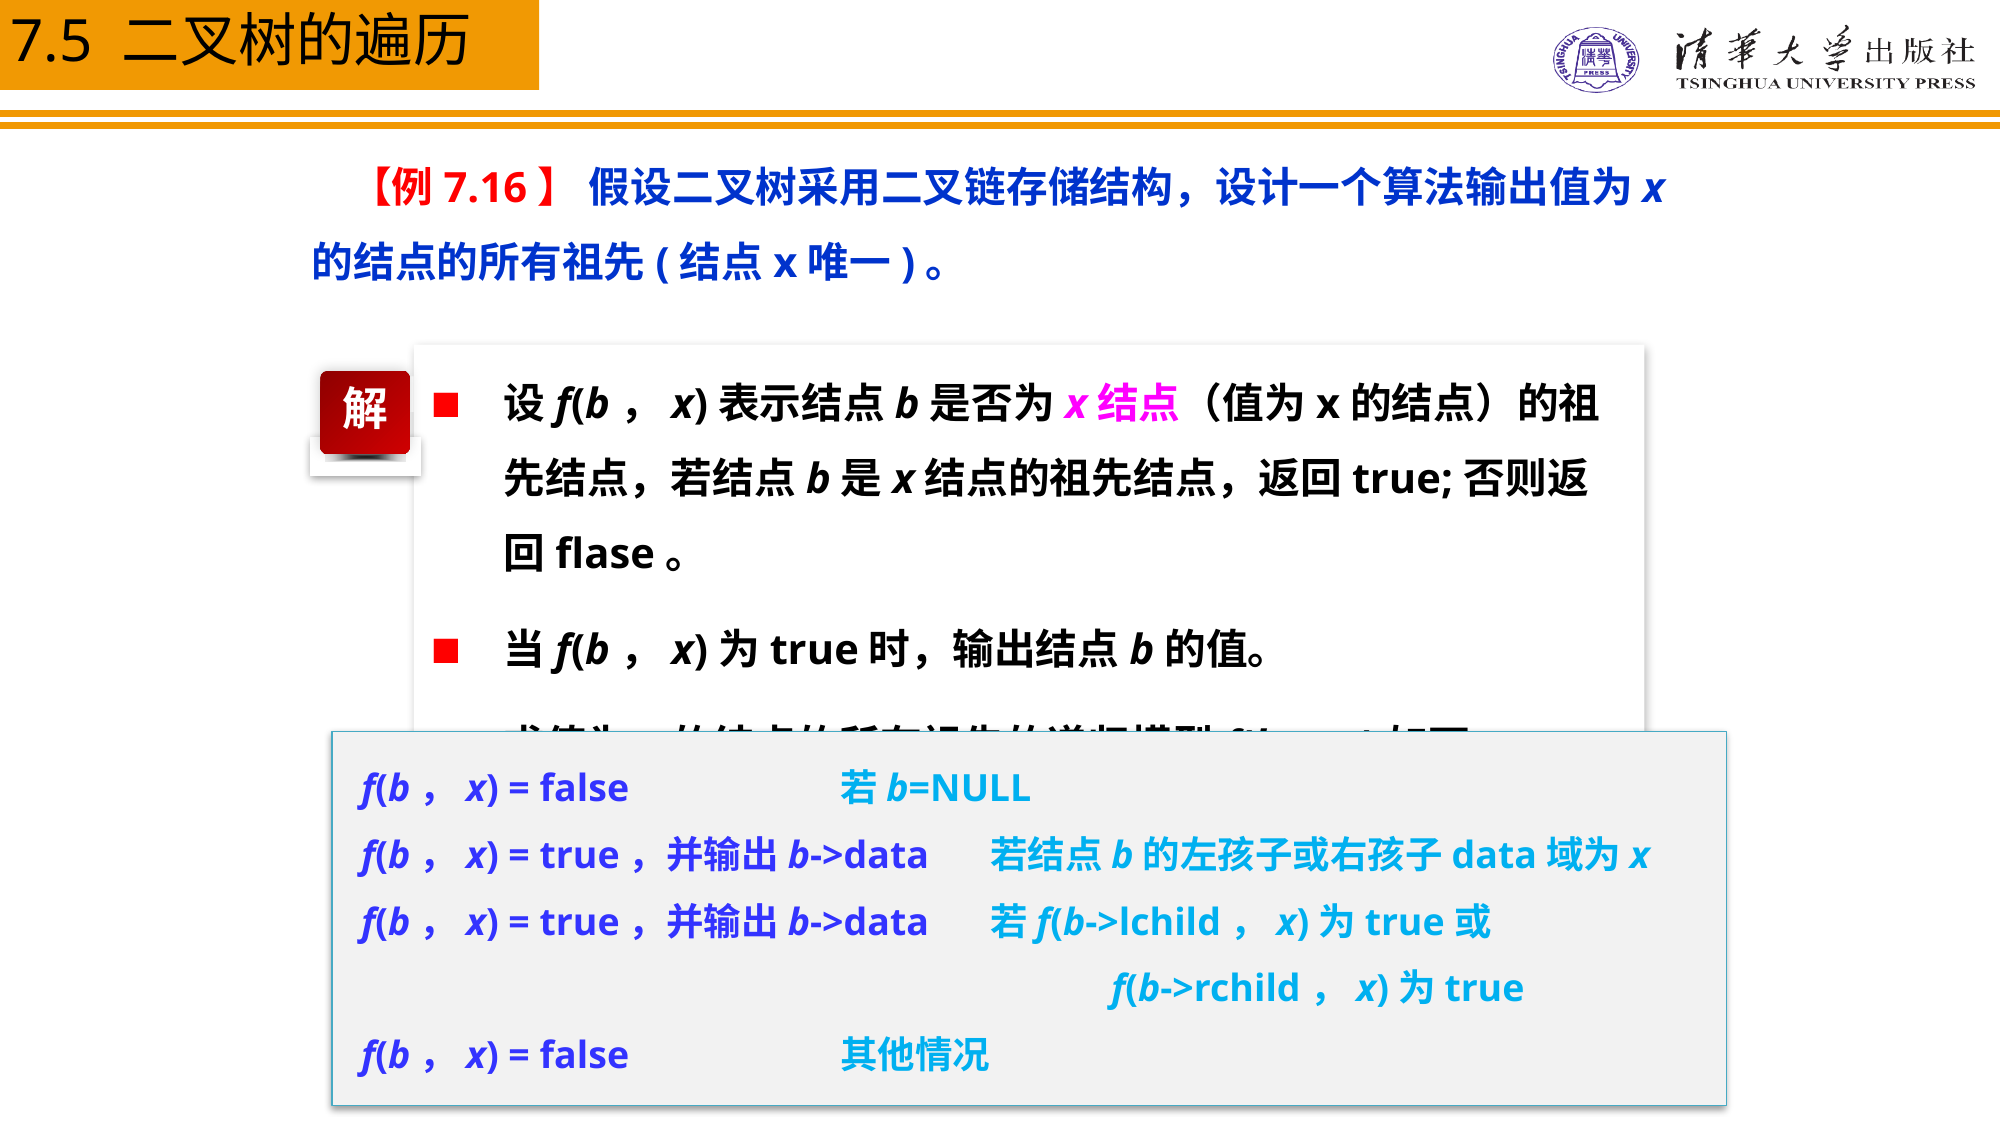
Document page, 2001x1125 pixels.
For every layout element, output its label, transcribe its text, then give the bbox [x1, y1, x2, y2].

text_box f(b，x) = false 若b=NULL f(b，x) = true，并输出b->data 若结点b的左孩子或右孩子data域为x f(b，x) = true，并输出b->data 若f(b->lchild，x)为true或 f(b->rchild，x)为true f(b，x) = false 其他情况 [331, 731, 1727, 1106]
picture [428, 633, 458, 663]
picture [1504, 0, 2001, 144]
text_box 设f(b，x)表示结点b是否为x结点（值为x的结点）的祖先结点，若结点b是x结点的祖先结点，返回true;否则返回flase。 当f(b，x)为true时，输出结点b的值。 求值为x的结点的所有祖先的递归模型f(b，x)如下： [412, 343, 1646, 729]
picture [439, 387, 458, 417]
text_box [319, 366, 439, 463]
text_box 【例7.16】 假设二叉树采用二叉链存储结构，设计一个算法输出值为x的结点的所有祖先(结点x唯一)。 [296, 128, 1692, 294]
